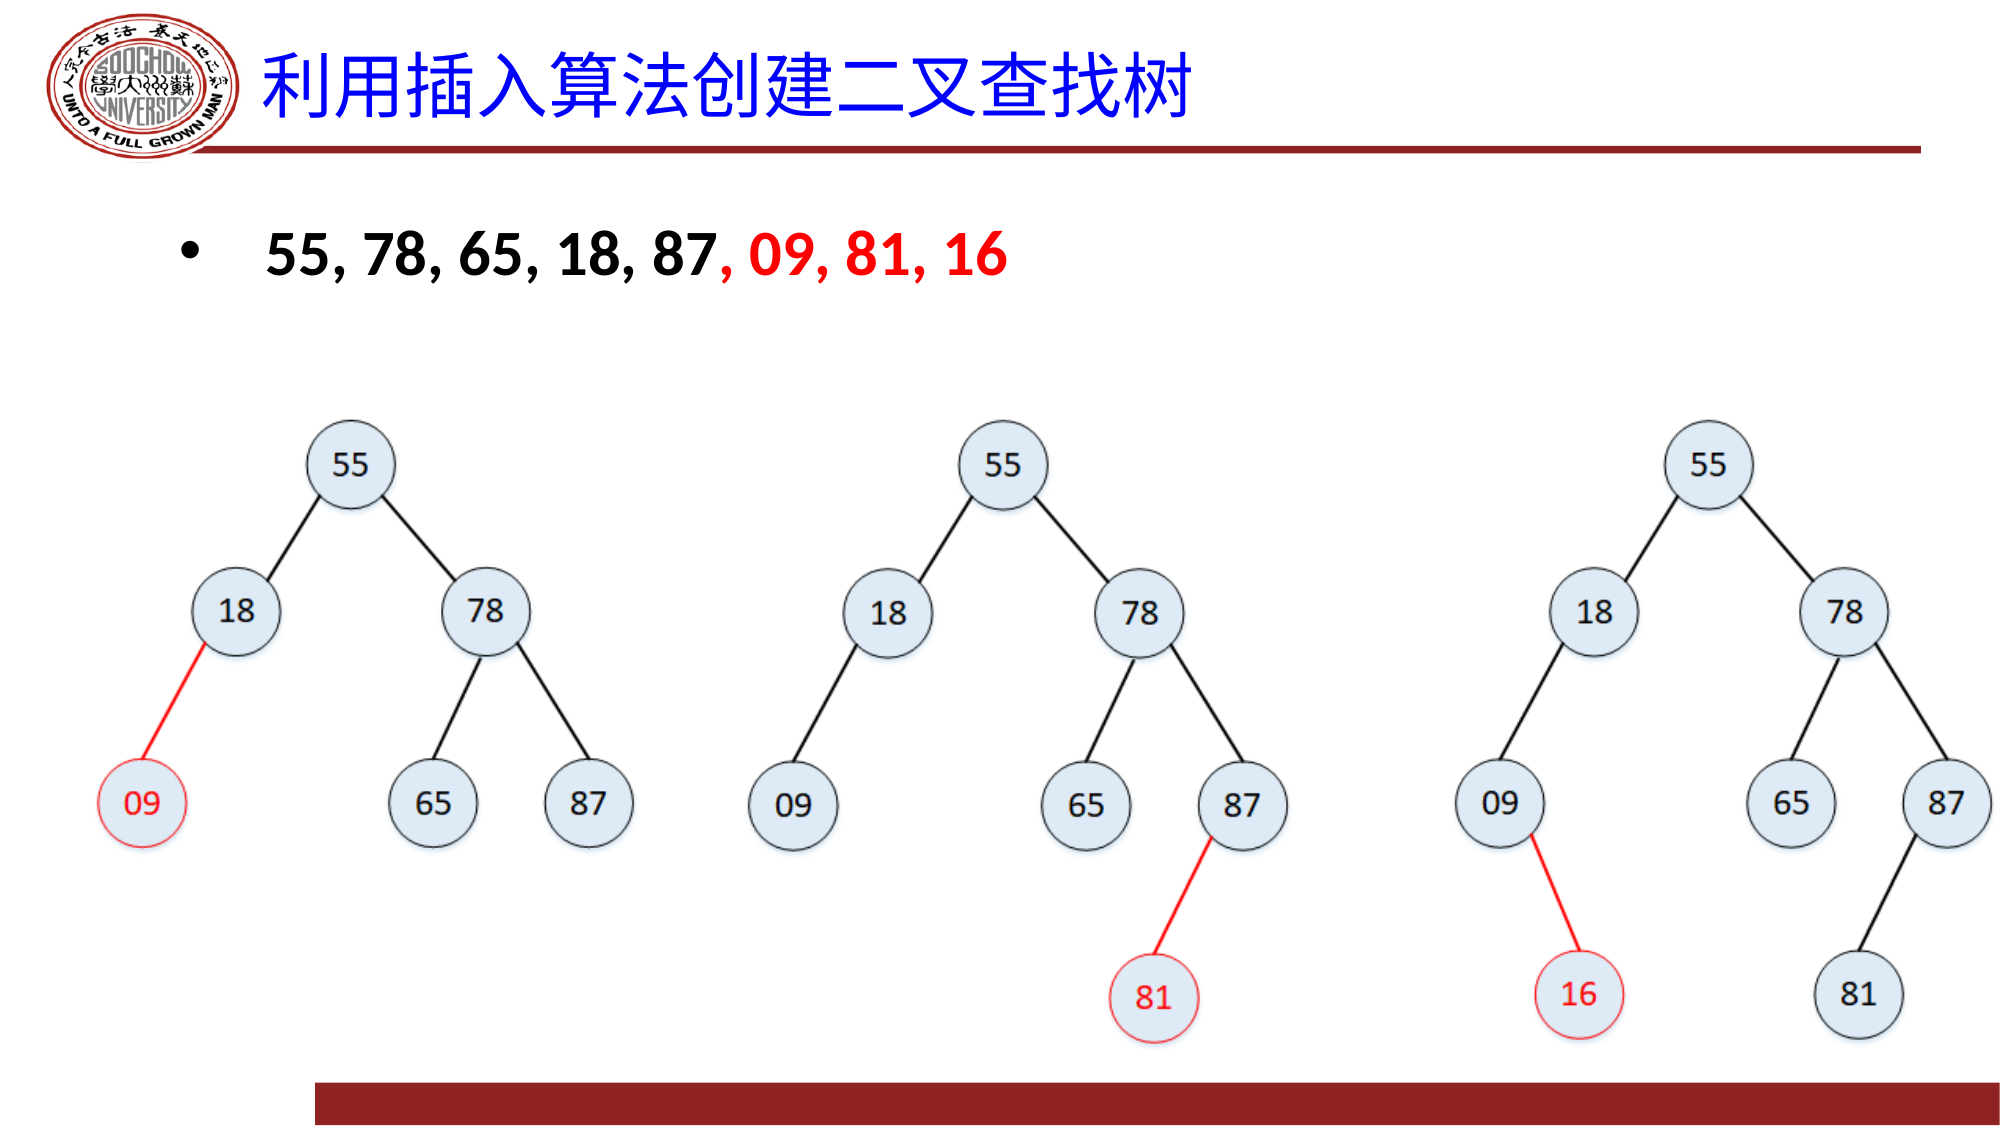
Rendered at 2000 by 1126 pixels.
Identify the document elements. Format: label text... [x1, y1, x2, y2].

picture [742, 417, 1297, 1055]
picture [40, 9, 246, 163]
title 利用插入算法创建二叉查找树 [242, 30, 1921, 138]
picture [91, 417, 643, 859]
picture [1449, 417, 2000, 1051]
list 55, 78, 65, 18, 87, 09, 81, 16 [159, 201, 1921, 1000]
